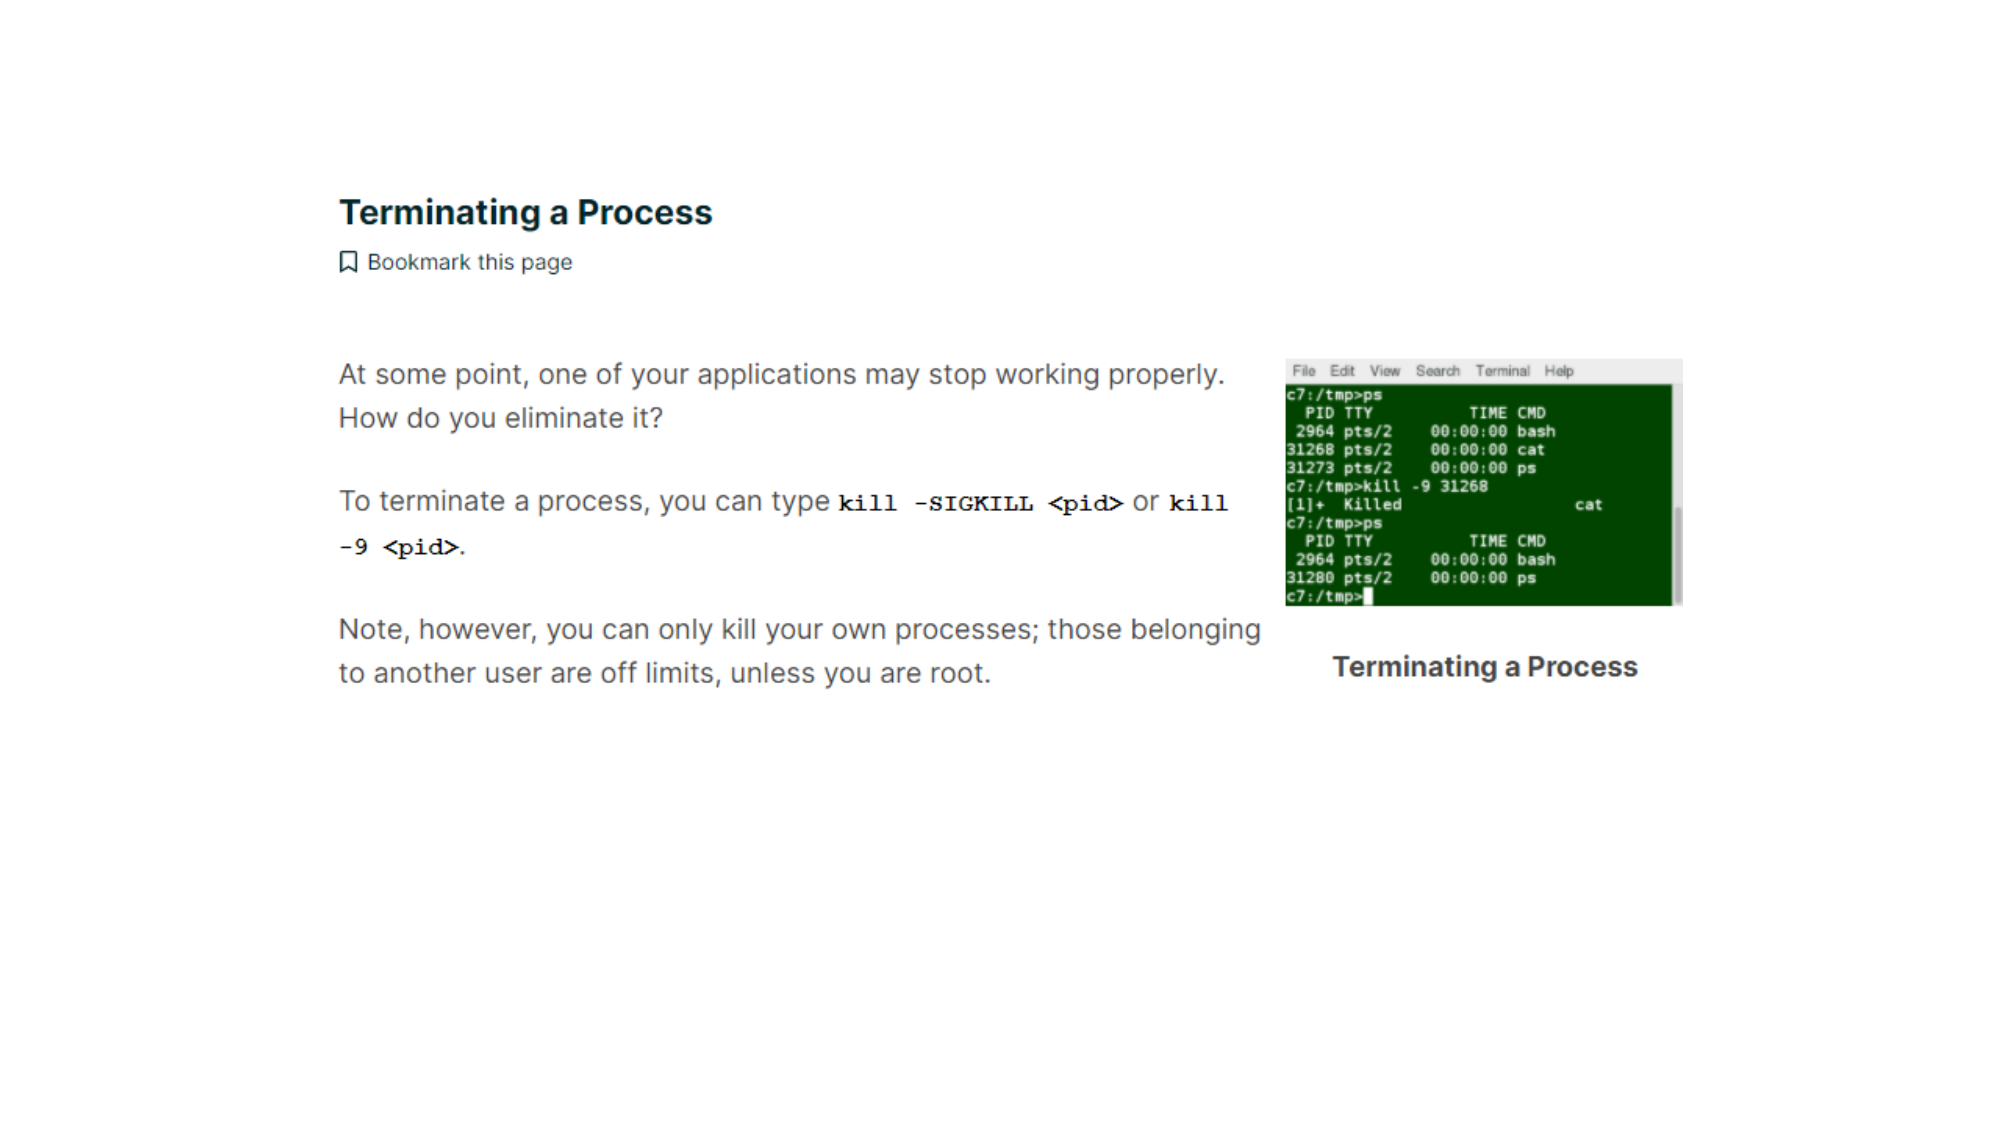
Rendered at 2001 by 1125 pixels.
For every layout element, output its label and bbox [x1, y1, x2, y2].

picture [323, 187, 1683, 708]
